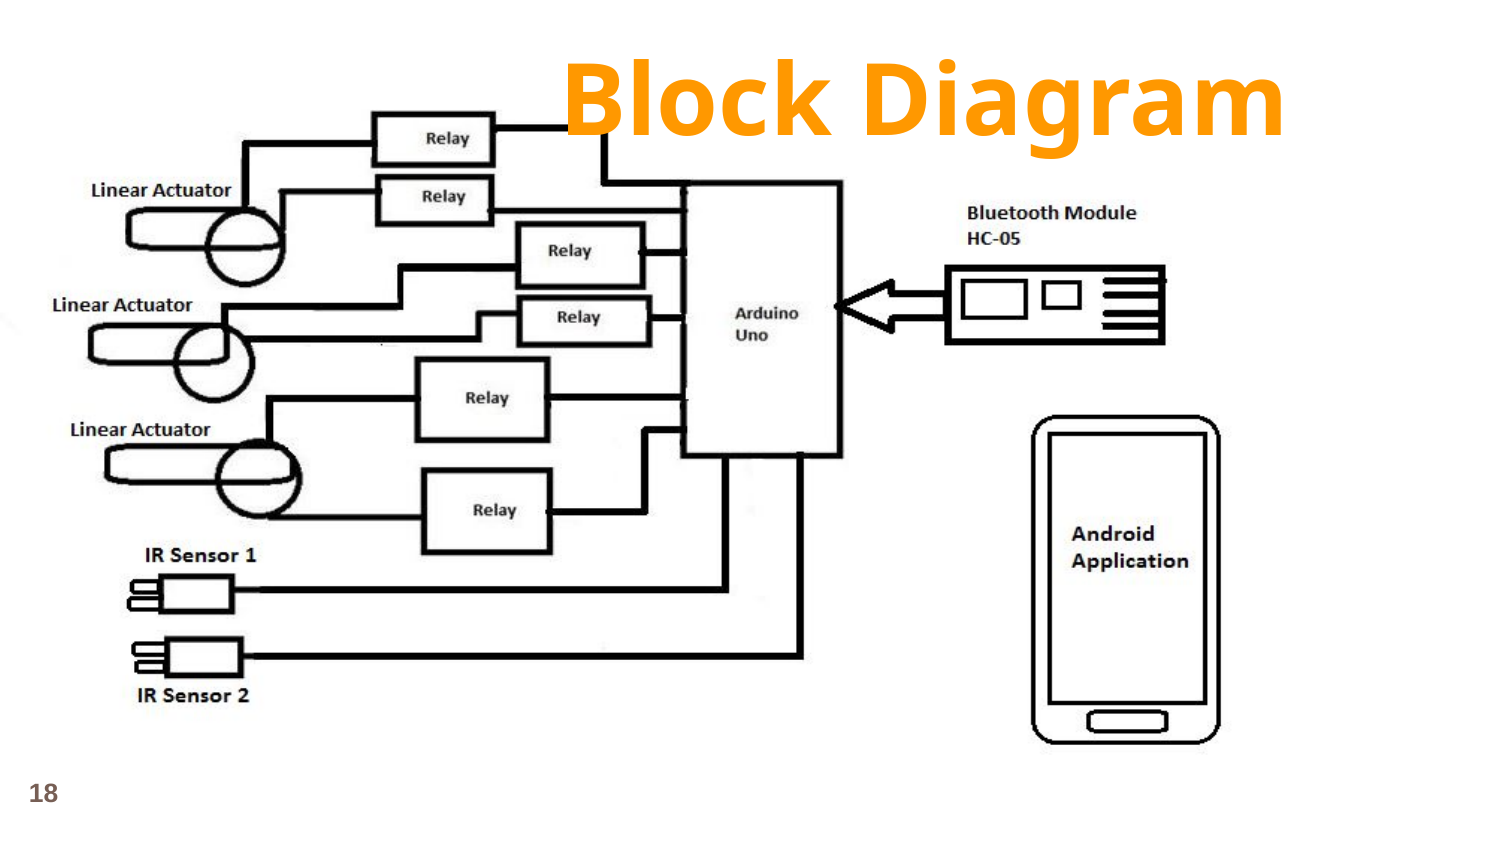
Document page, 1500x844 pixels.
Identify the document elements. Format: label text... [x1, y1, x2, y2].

picture [0, 109, 1246, 763]
text_box Block Diagram [238, 0, 1500, 191]
slide_number 18 [0, 772, 88, 816]
